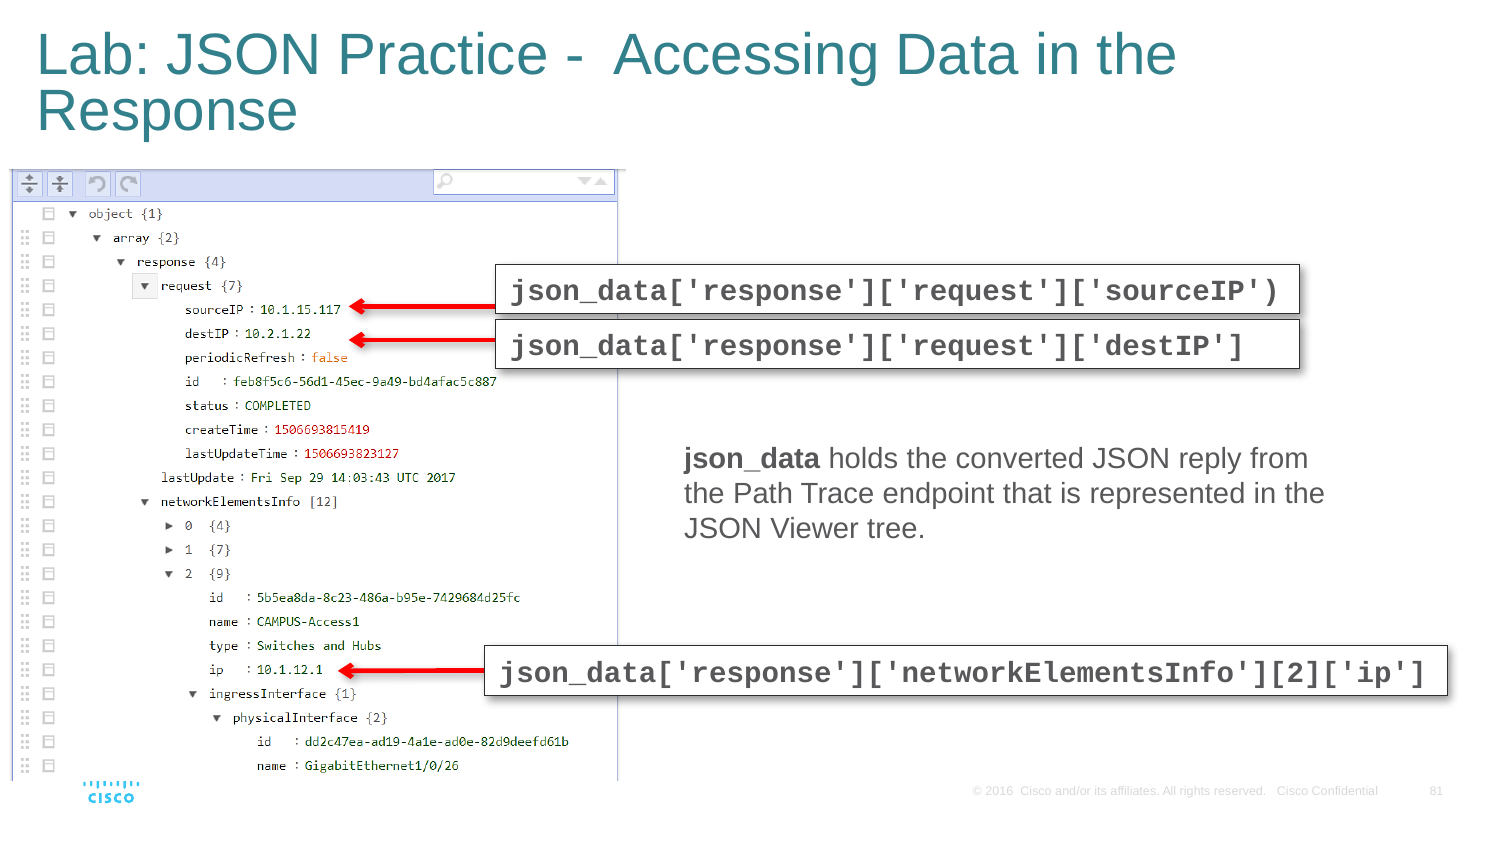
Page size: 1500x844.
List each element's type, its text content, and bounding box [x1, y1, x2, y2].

picture [9, 169, 627, 782]
text_box json_data['response']['request']['destIP'] [631, 319, 1300, 369]
title Lab: JSON Practice - Accessing Data in the Response [21, 25, 1448, 146]
text_box json_data holds the converted JSON reply from the Path Trace endpoint that is represented in the JSON Viewer tree. [669, 432, 1346, 552]
text_box json_data['response']['networkElementsInfo'][2]['ip'] [631, 645, 1448, 696]
text_box json_data['response']['request']['sourceIP') [631, 264, 1300, 314]
